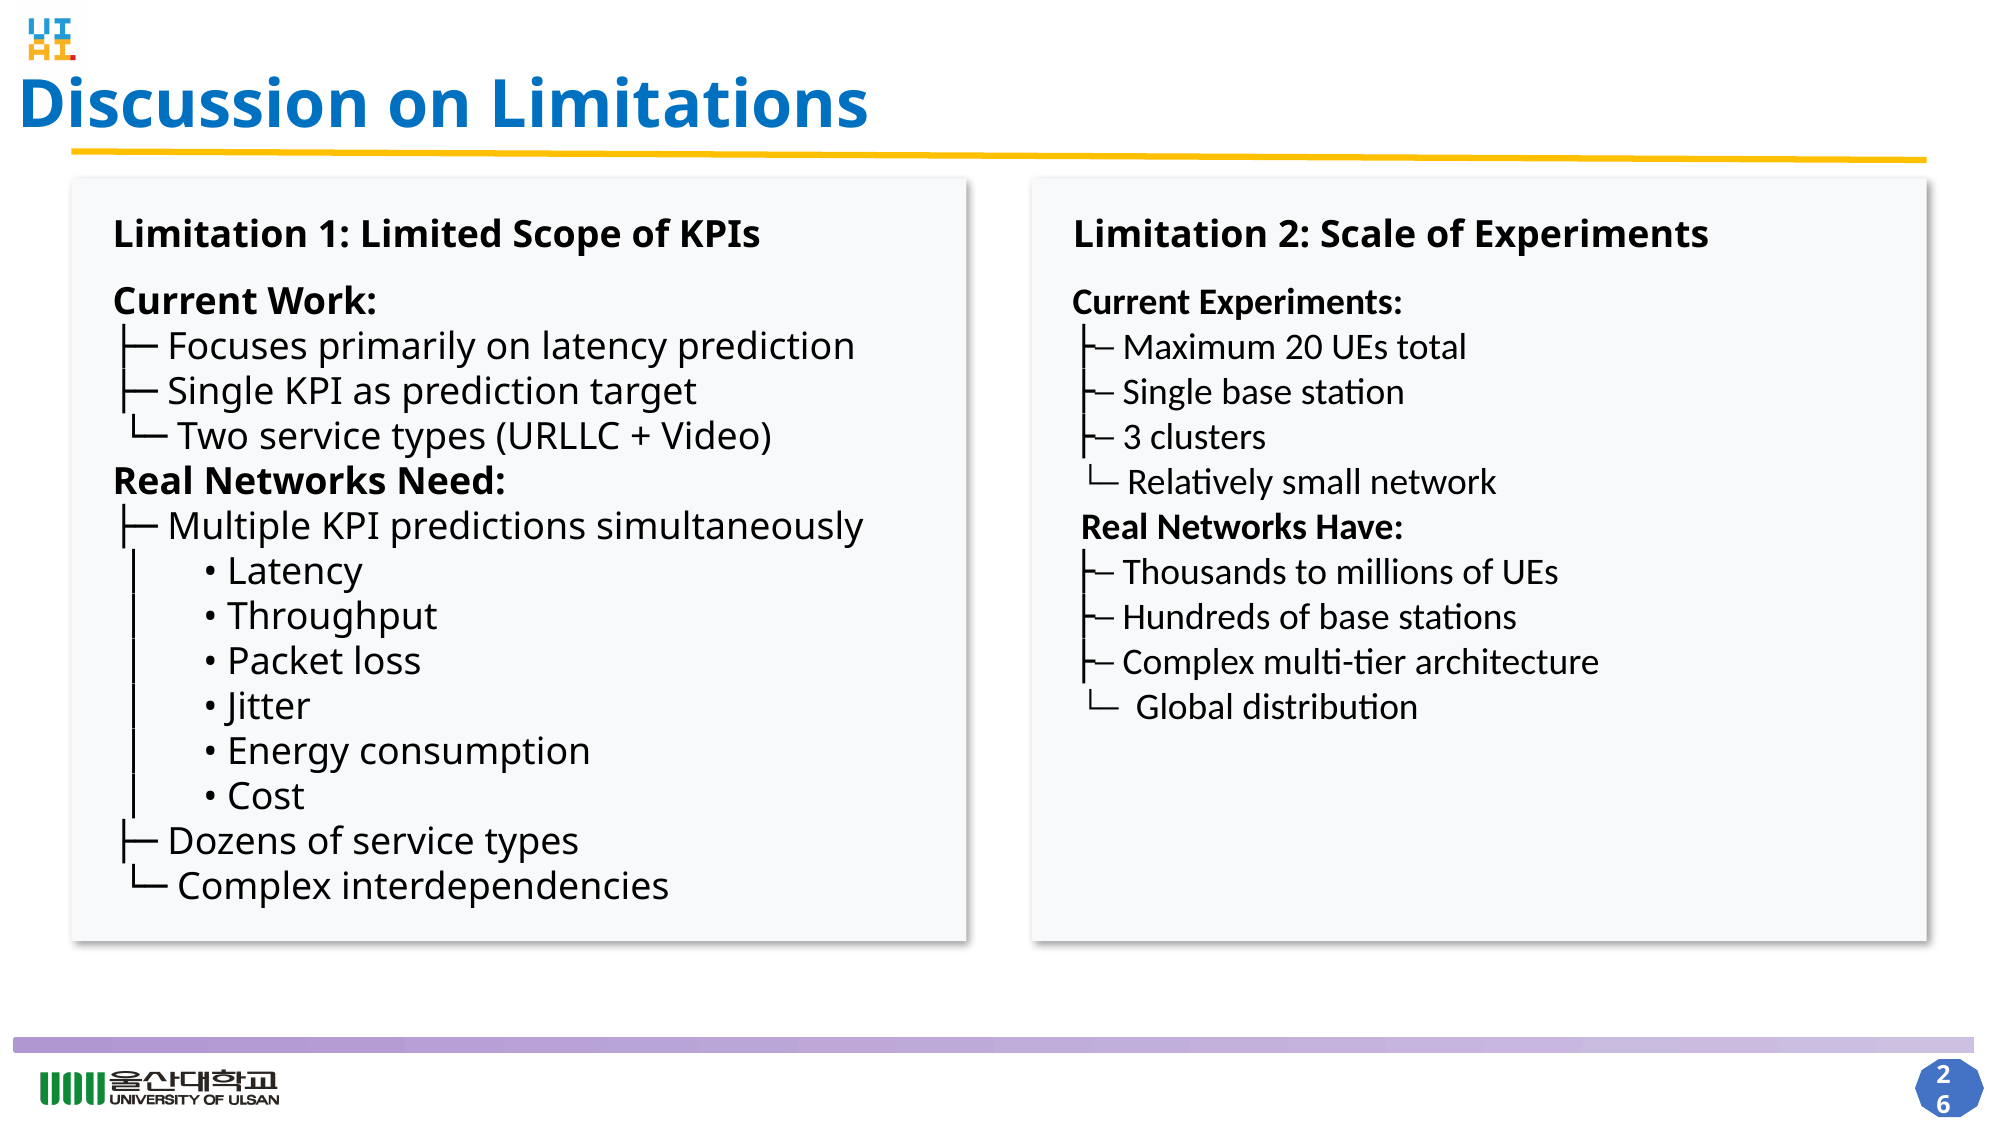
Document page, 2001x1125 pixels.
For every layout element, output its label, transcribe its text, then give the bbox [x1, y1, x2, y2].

picture [13, 2, 91, 81]
text_box [70, 177, 968, 942]
text_box Current Experiments: ├─ Maximum 20 UEs total ├─ Single base station ├─ 3 clusters └─ Relatively small network Real Networks Have: ├─ Thousands to millions of UEs ├─ Hundreds of base stations ├─ Complex multi-tier architecture └─ Global distribution [1058, 269, 1900, 735]
text_box Limitation 1: Limited Scope of KPIs [97, 202, 796, 263]
text_box Limitation 2: Scale of Experiments [1058, 202, 1756, 263]
text_box Discussion on Limitations [2, 53, 885, 149]
picture [15, 1064, 303, 1119]
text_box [71, 151, 1927, 160]
text_box 26 [1913, 1058, 1985, 1119]
text_box [12, 1035, 1976, 1054]
text_box Current Work: ├─ Focuses primarily on latency prediction ├─ Single KPI as prediction target └─ Two service types (URLLC + Video) Real Networks Need: ├─ Multiple KPI predictions simultaneously │ • Latency │ • Throughput │ • Packet loss │ • Jitter │ • Energy consumption │ • Cost ├─ Dozens of service types └─ Complex interdependencies [97, 269, 939, 915]
text_box [1030, 177, 1928, 942]
